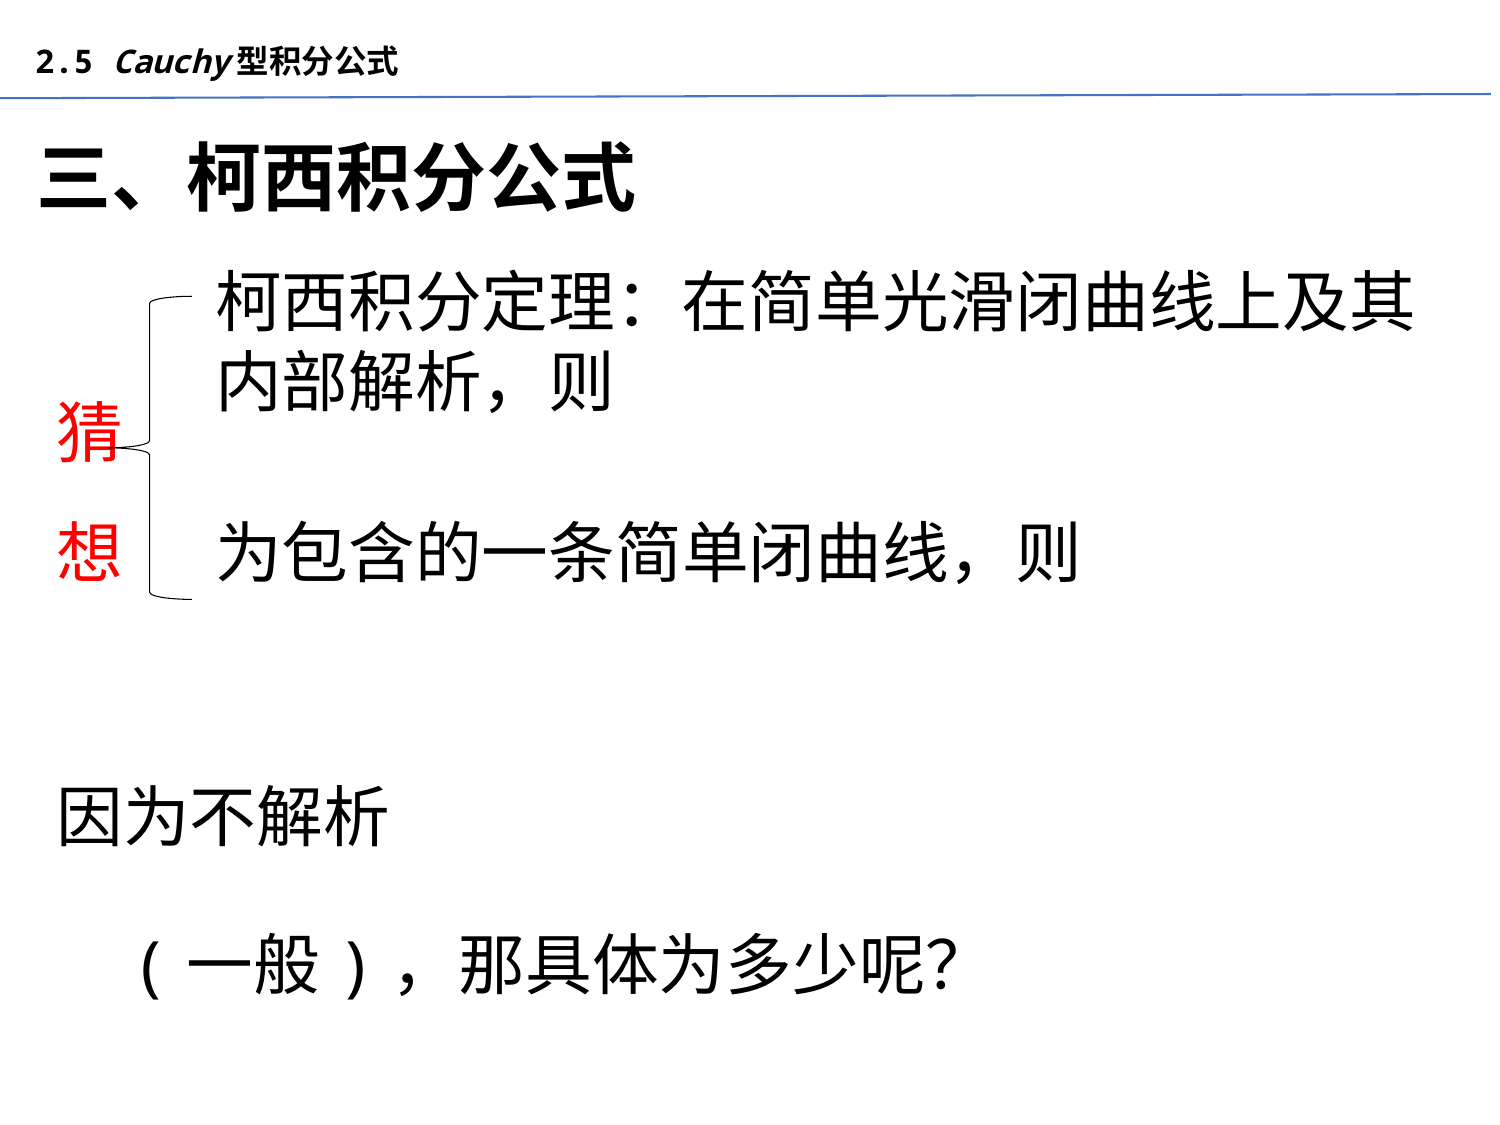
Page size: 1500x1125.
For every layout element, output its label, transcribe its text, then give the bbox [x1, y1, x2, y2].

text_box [0, 13, 1491, 99]
text_box 猜 想 [45, 393, 136, 548]
title 三、柯西积分公式 [21, 124, 696, 238]
text_box [107, 295, 192, 600]
